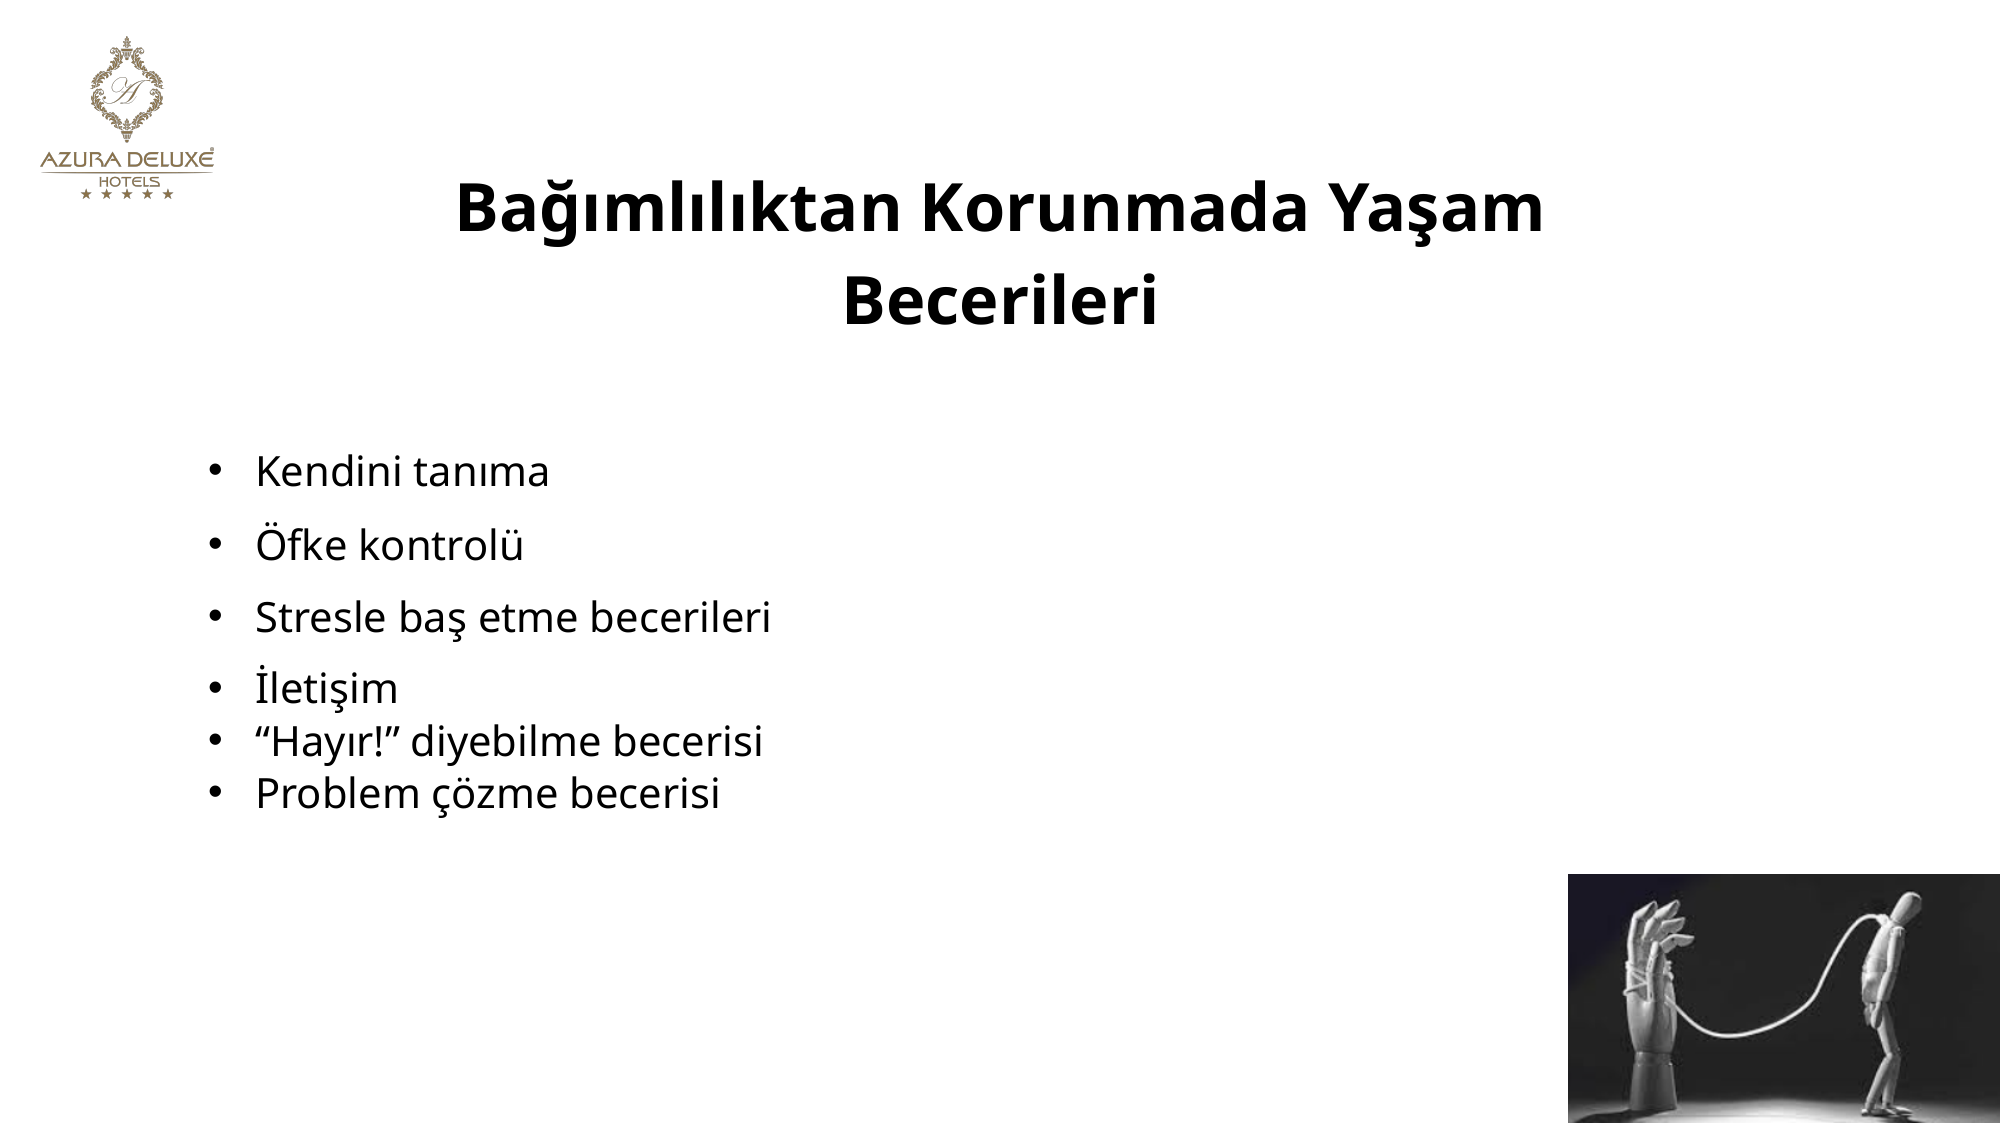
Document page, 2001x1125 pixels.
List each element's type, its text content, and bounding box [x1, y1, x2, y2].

text_box Bağımlılıktan Korunmada Yaşam Becerileri [366, 149, 1634, 338]
picture [1568, 874, 2000, 1123]
picture [39, 36, 215, 199]
text_box Kendini tanıma Öfke kontrolü Stresle baş etme becerileri İletişim “Hayır!” diyebilme becerisi Problem çözme becerisi [191, 437, 1192, 824]
